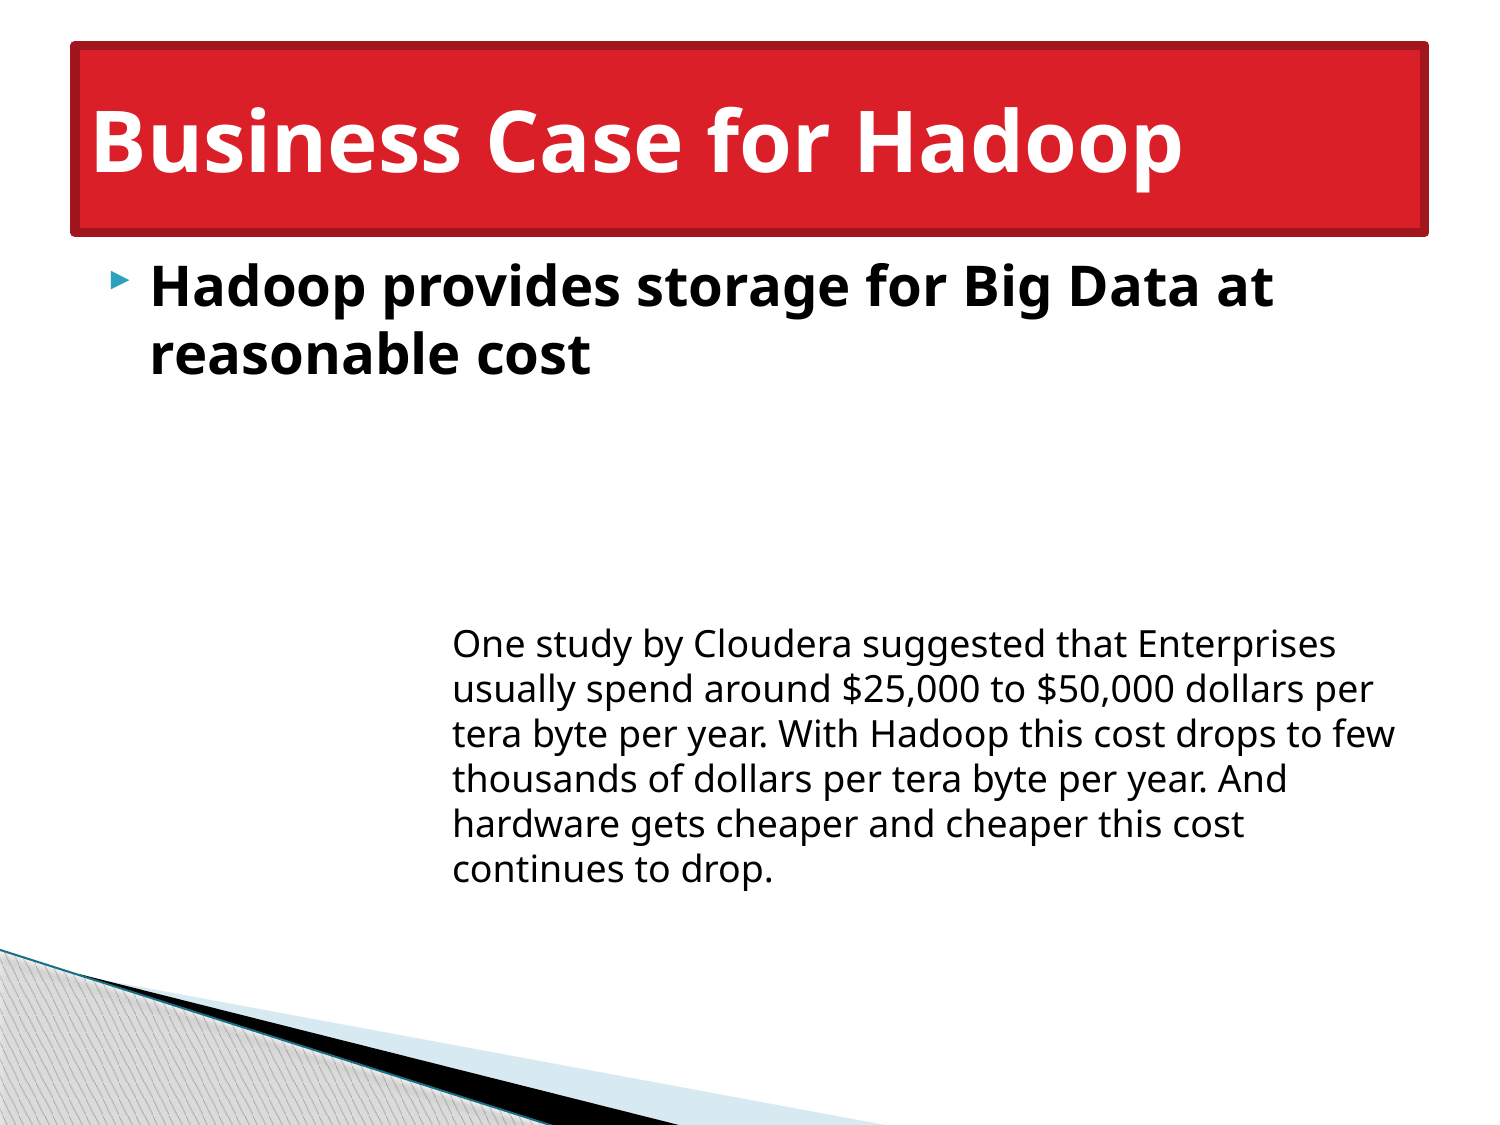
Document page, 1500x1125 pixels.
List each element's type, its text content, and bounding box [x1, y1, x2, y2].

list Hadoop provides storage for Big Data at reasonable cost [75, 243, 1425, 450]
text_box One study by Cloudera suggested that Enterprises usually spend around $25,000 to $50,000 dollars per tera byte per year. With Hadoop this cost drops to few thousands of dollars per tera byte per year. And hardware gets cheaper and cheaper this cost continues to drop. [437, 612, 1425, 898]
title Business Case for Hadoop [70, 41, 1429, 237]
